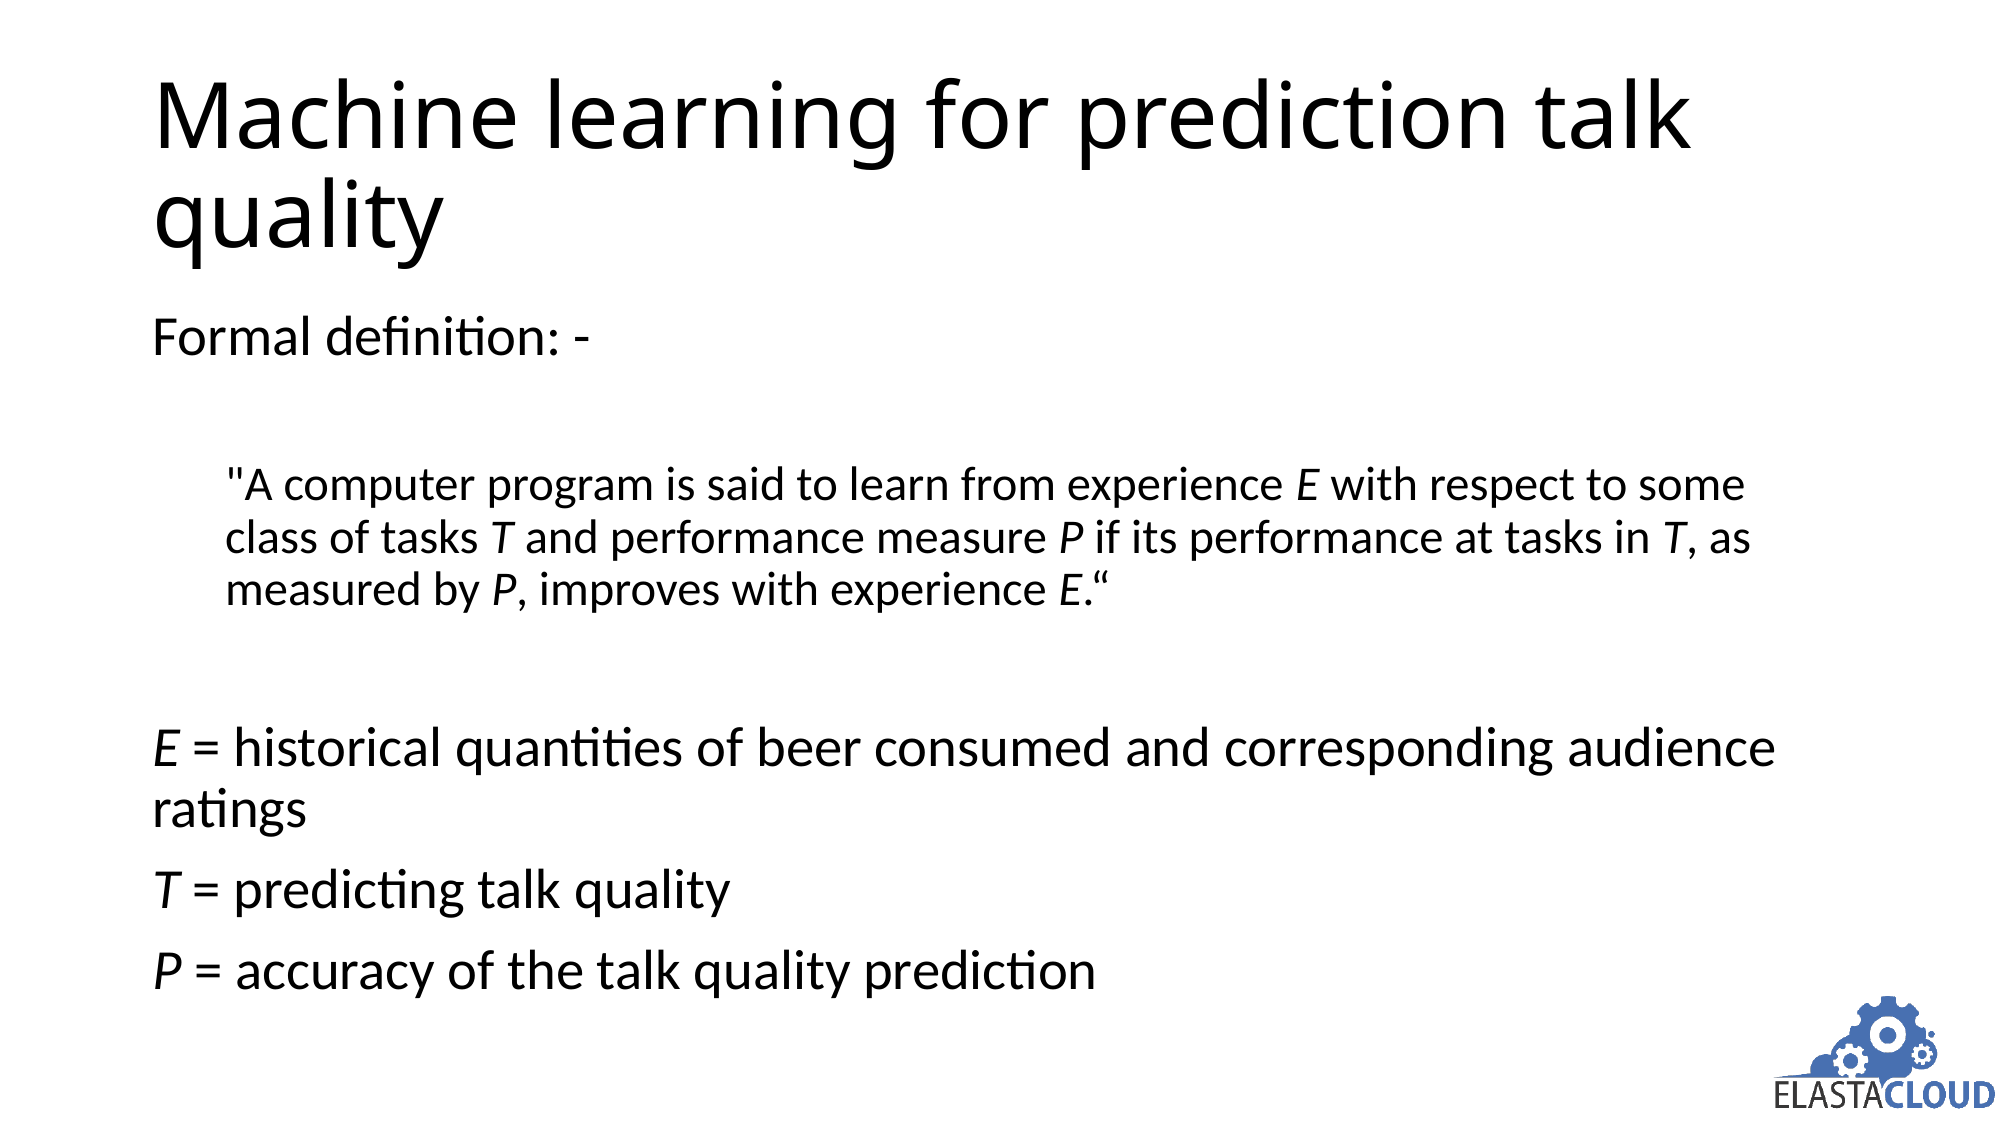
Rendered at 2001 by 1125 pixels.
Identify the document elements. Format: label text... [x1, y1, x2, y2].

title Machine learning for prediction talk quality [137, 59, 1863, 278]
list Formal definition: - "A computer program is said to learn from experience E with respect to some class of tasks T and performance measure P if its performance at tasks in T, as measured by P, improves with experience E.“ E = historical quantities of beer consumed and corresponding audience ratings T = predicting talk quality P = accuracy of the talk quality prediction [137, 299, 1863, 1014]
picture [1767, 992, 2000, 1116]
